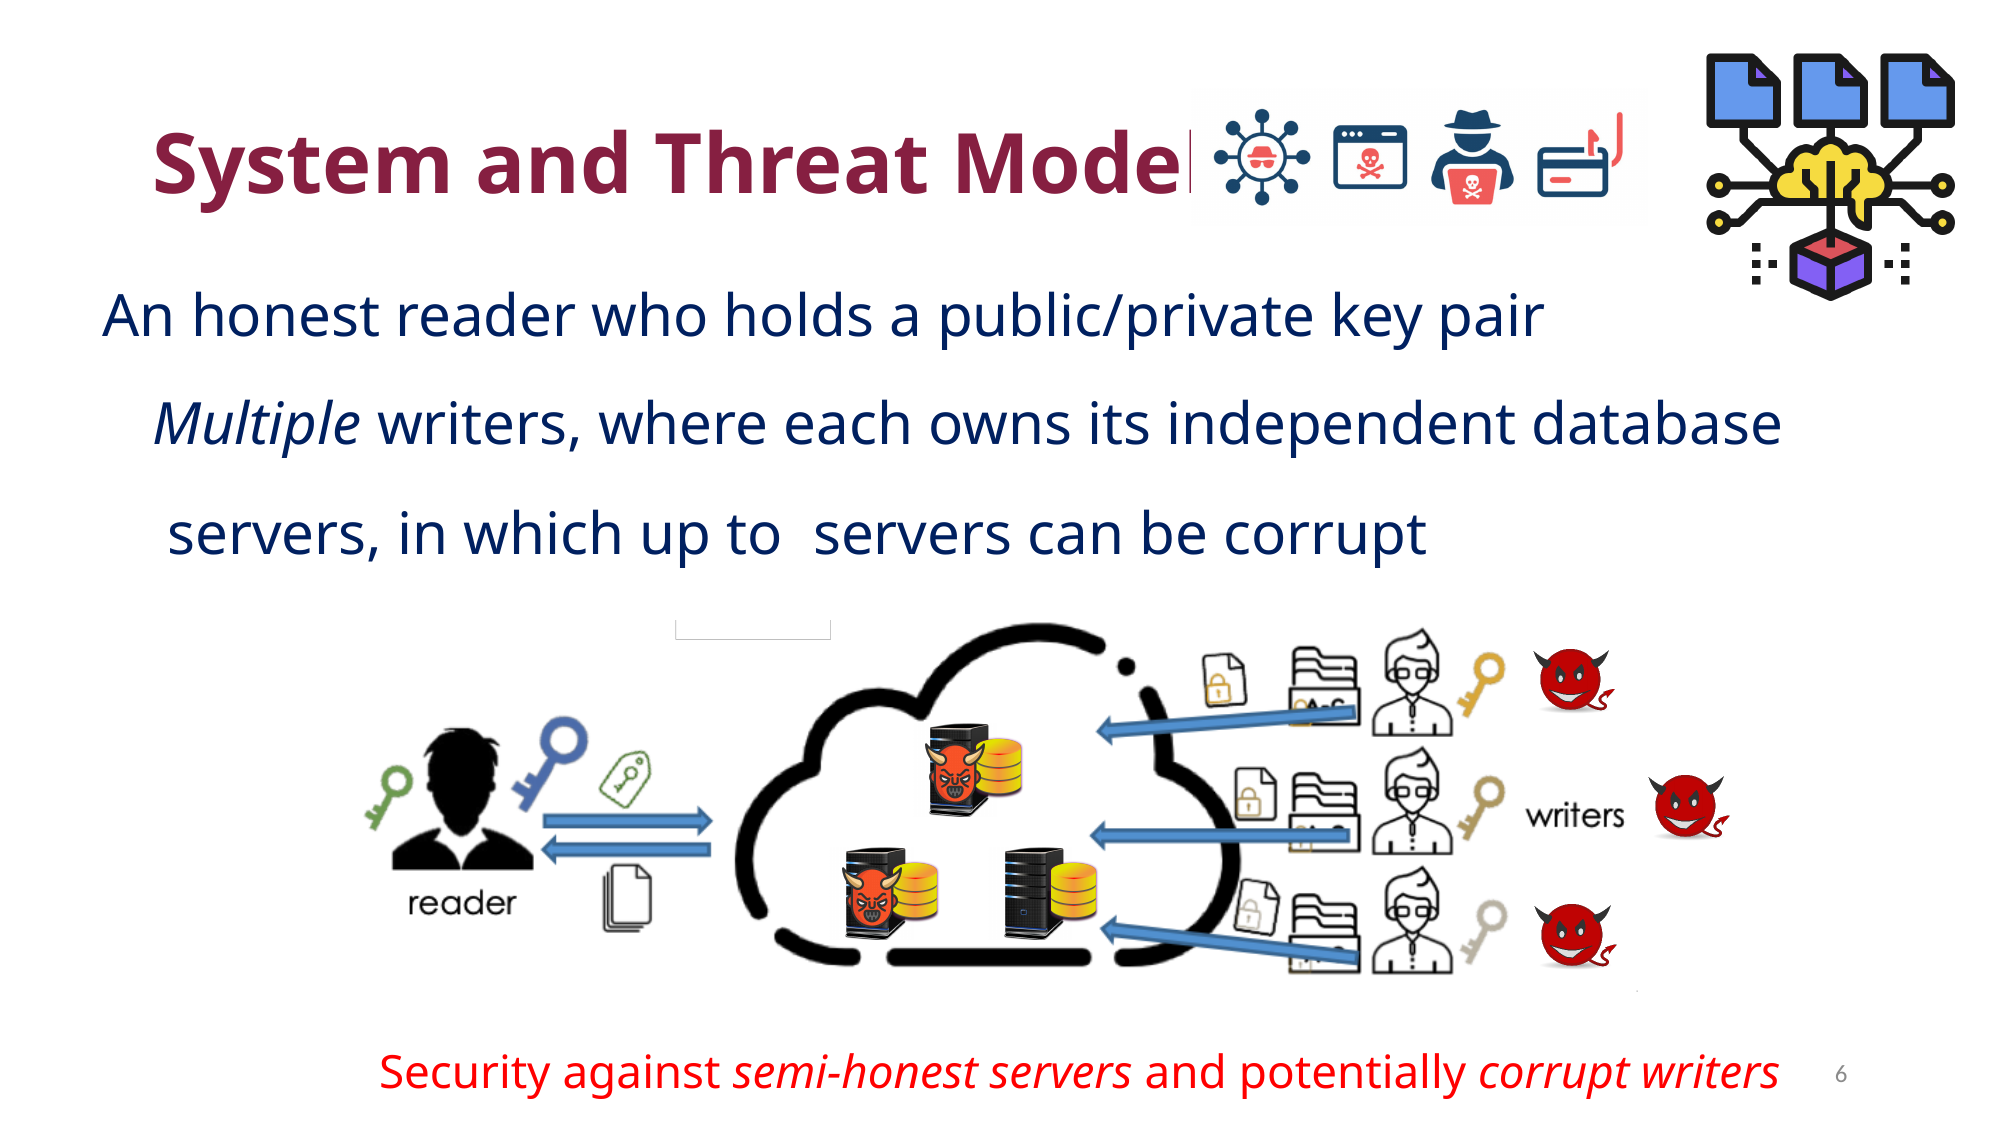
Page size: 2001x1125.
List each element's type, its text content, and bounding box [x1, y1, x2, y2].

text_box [829, 723, 1099, 941]
picture [1698, 45, 1963, 309]
text_box Security against semi-honest servers and potentially corrupt writers [364, 1034, 1926, 1105]
text_box Multiple writers, where each owns its independent database [137, 344, 1931, 465]
title System and Threat Model [137, 58, 1698, 276]
text_box An honest reader who holds a public/private key pair [87, 235, 1561, 356]
picture [1191, 88, 1648, 226]
picture [1647, 764, 1731, 851]
picture [362, 620, 1638, 992]
